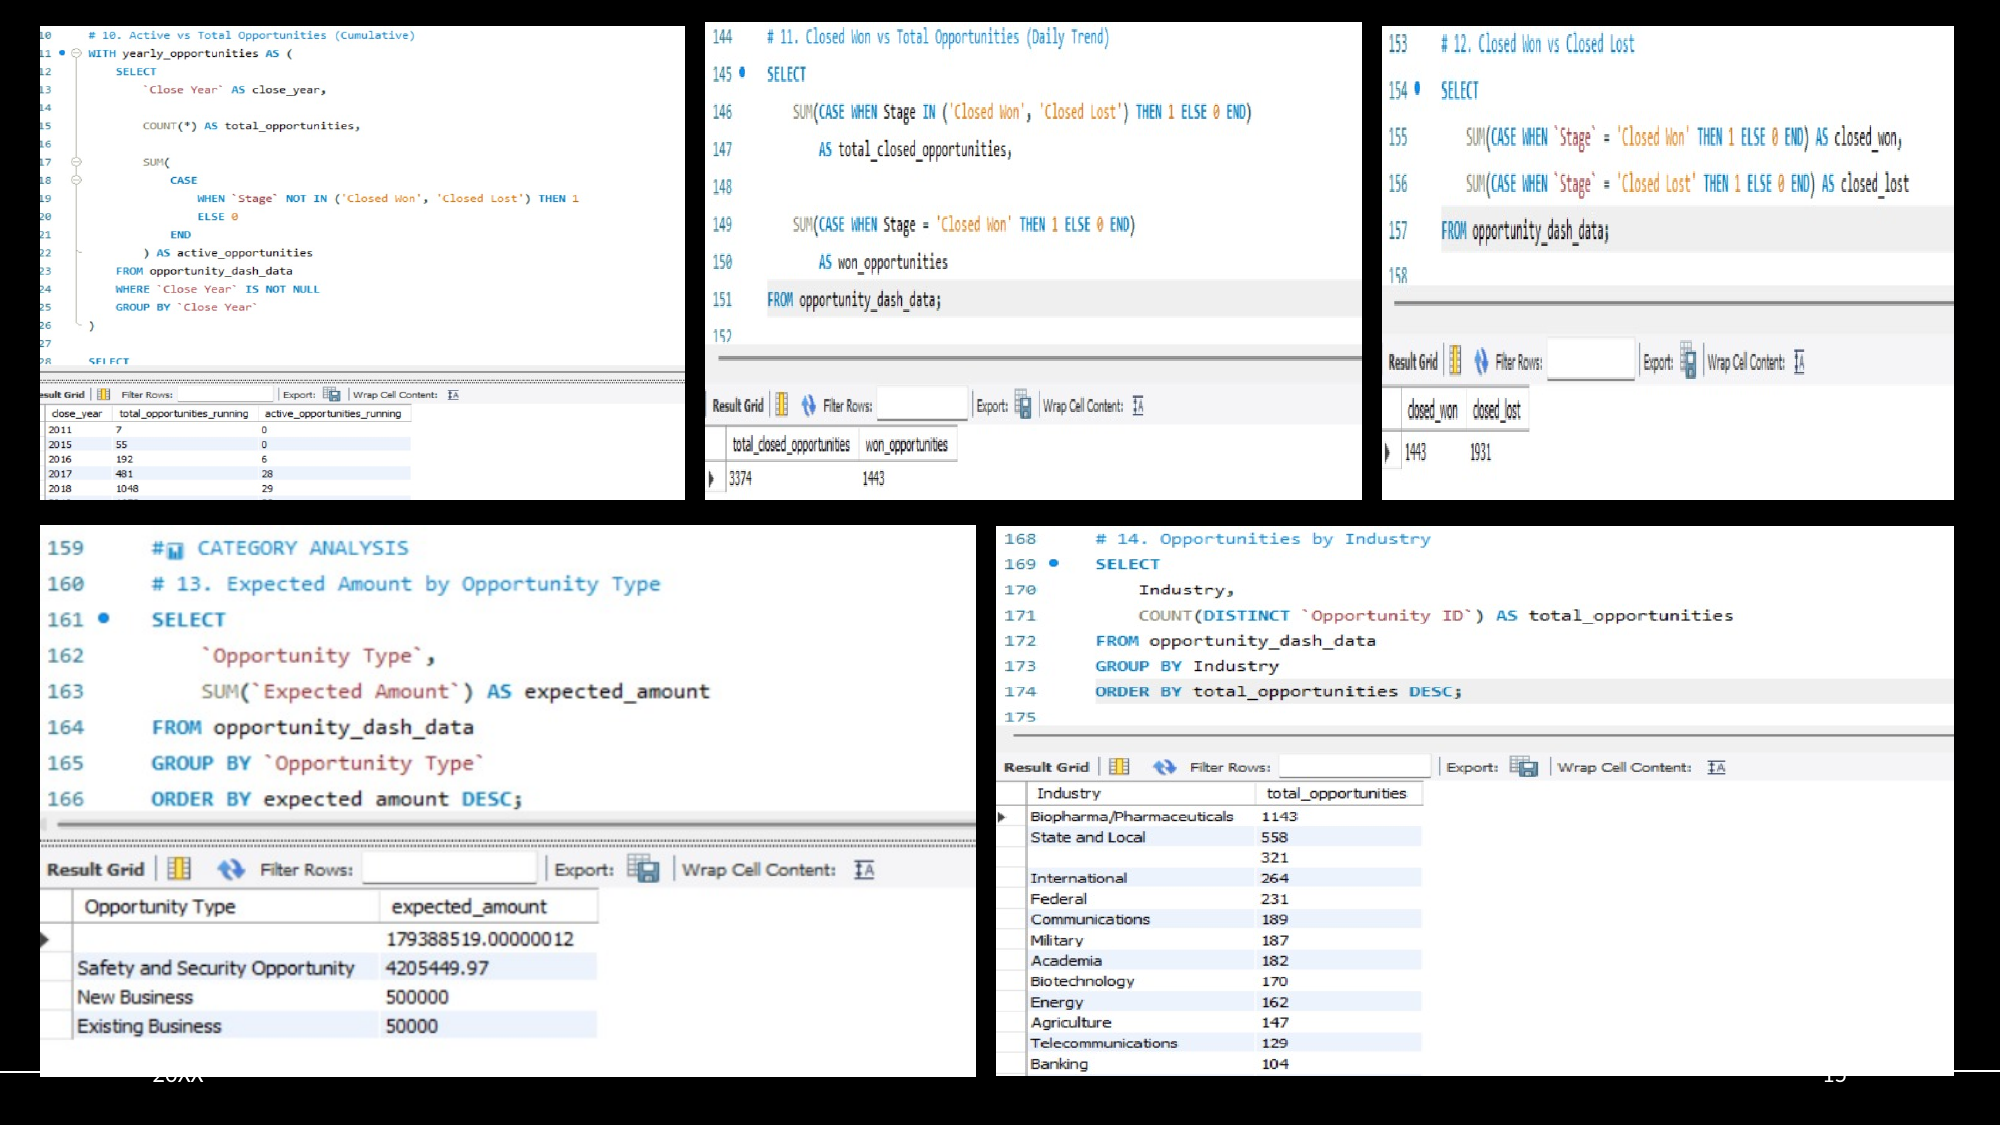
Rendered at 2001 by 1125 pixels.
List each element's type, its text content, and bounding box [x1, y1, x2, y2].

slide_number 15 [1412, 1076, 1863, 1103]
slide_number 20XX [137, 1078, 588, 1103]
picture [996, 526, 1954, 1076]
picture [40, 26, 685, 500]
picture [40, 525, 976, 1078]
picture [705, 22, 1362, 500]
picture [1382, 26, 1954, 500]
